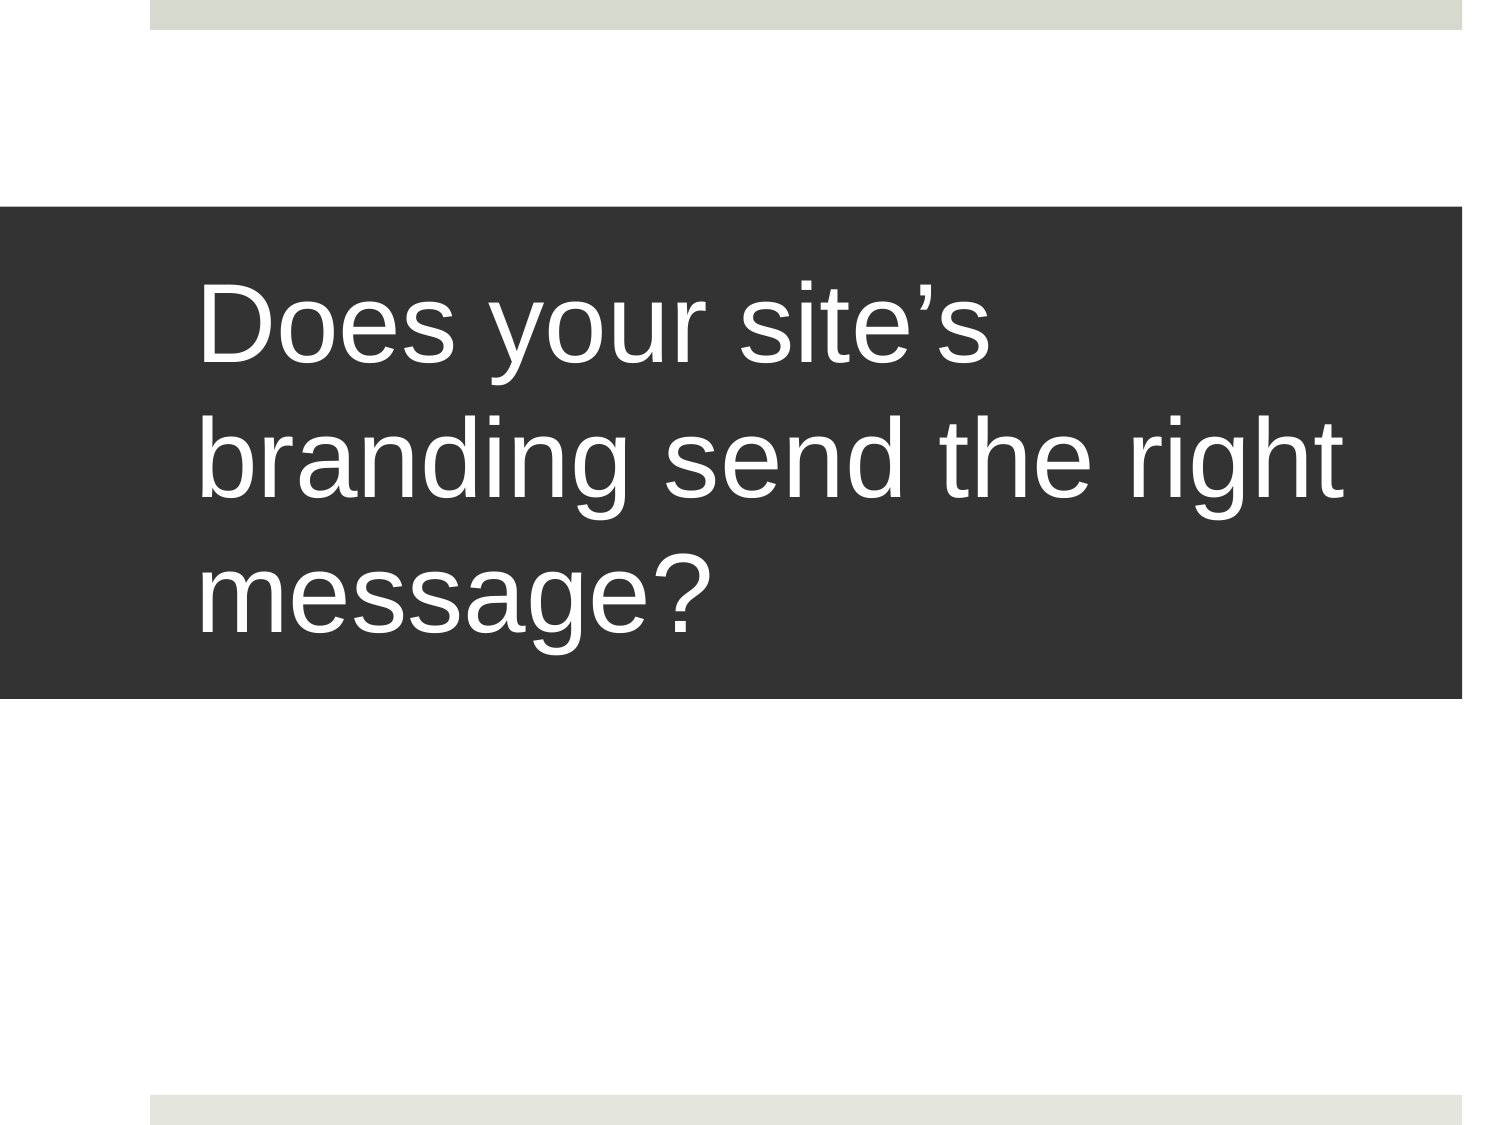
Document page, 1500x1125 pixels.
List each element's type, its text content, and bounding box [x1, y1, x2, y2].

title Does your site’s branding send the right message? [0, 206, 1463, 699]
